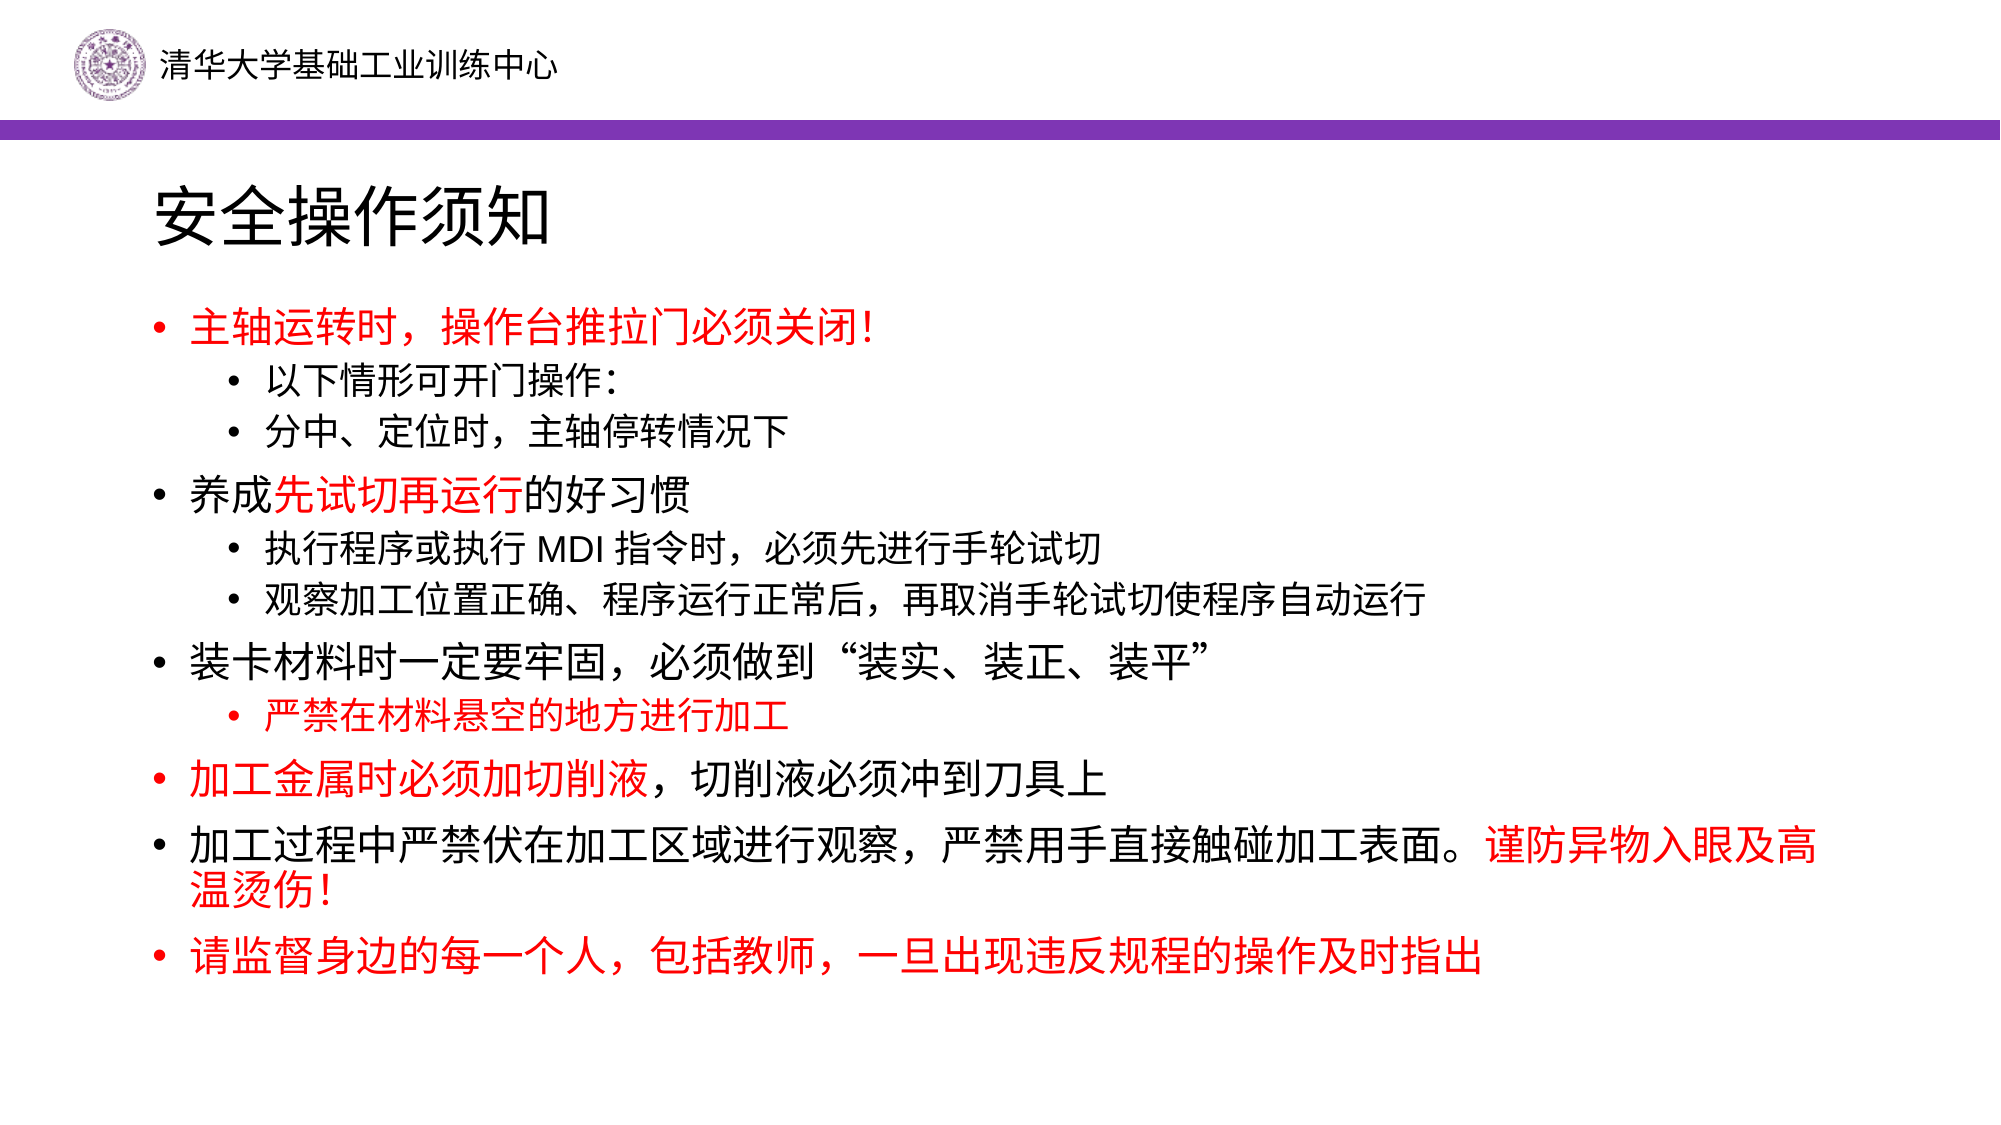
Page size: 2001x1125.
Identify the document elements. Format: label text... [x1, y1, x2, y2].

title 安全操作须知 [137, 139, 1863, 299]
picture [74, 29, 146, 101]
list 主轴运转时，操作台推拉门必须关闭！ 以下情形可开门操作： 分中、定位时，主轴停转情况下 养成先试切再运行的好习惯 执行程序或执行MDI指令时，必须先进行手轮试切 观察加工位置正确、程序运行正常后，再取消手轮试切使程序自动运行 装卡材料时一定要牢固，必须做到“装实、装正、装平” 严禁在材料悬空的地方进行加工 加工金属时必须加切削液，切削液必须冲到刀具上 加工过程中严禁伏在加工区域进行观察，严禁用手直接触碰加工表面。谨防异物入眼及高温烫伤！ 请监督身边的每一个人，包括教师，一旦出现违反规程的操作及时指出 [137, 299, 1863, 1014]
